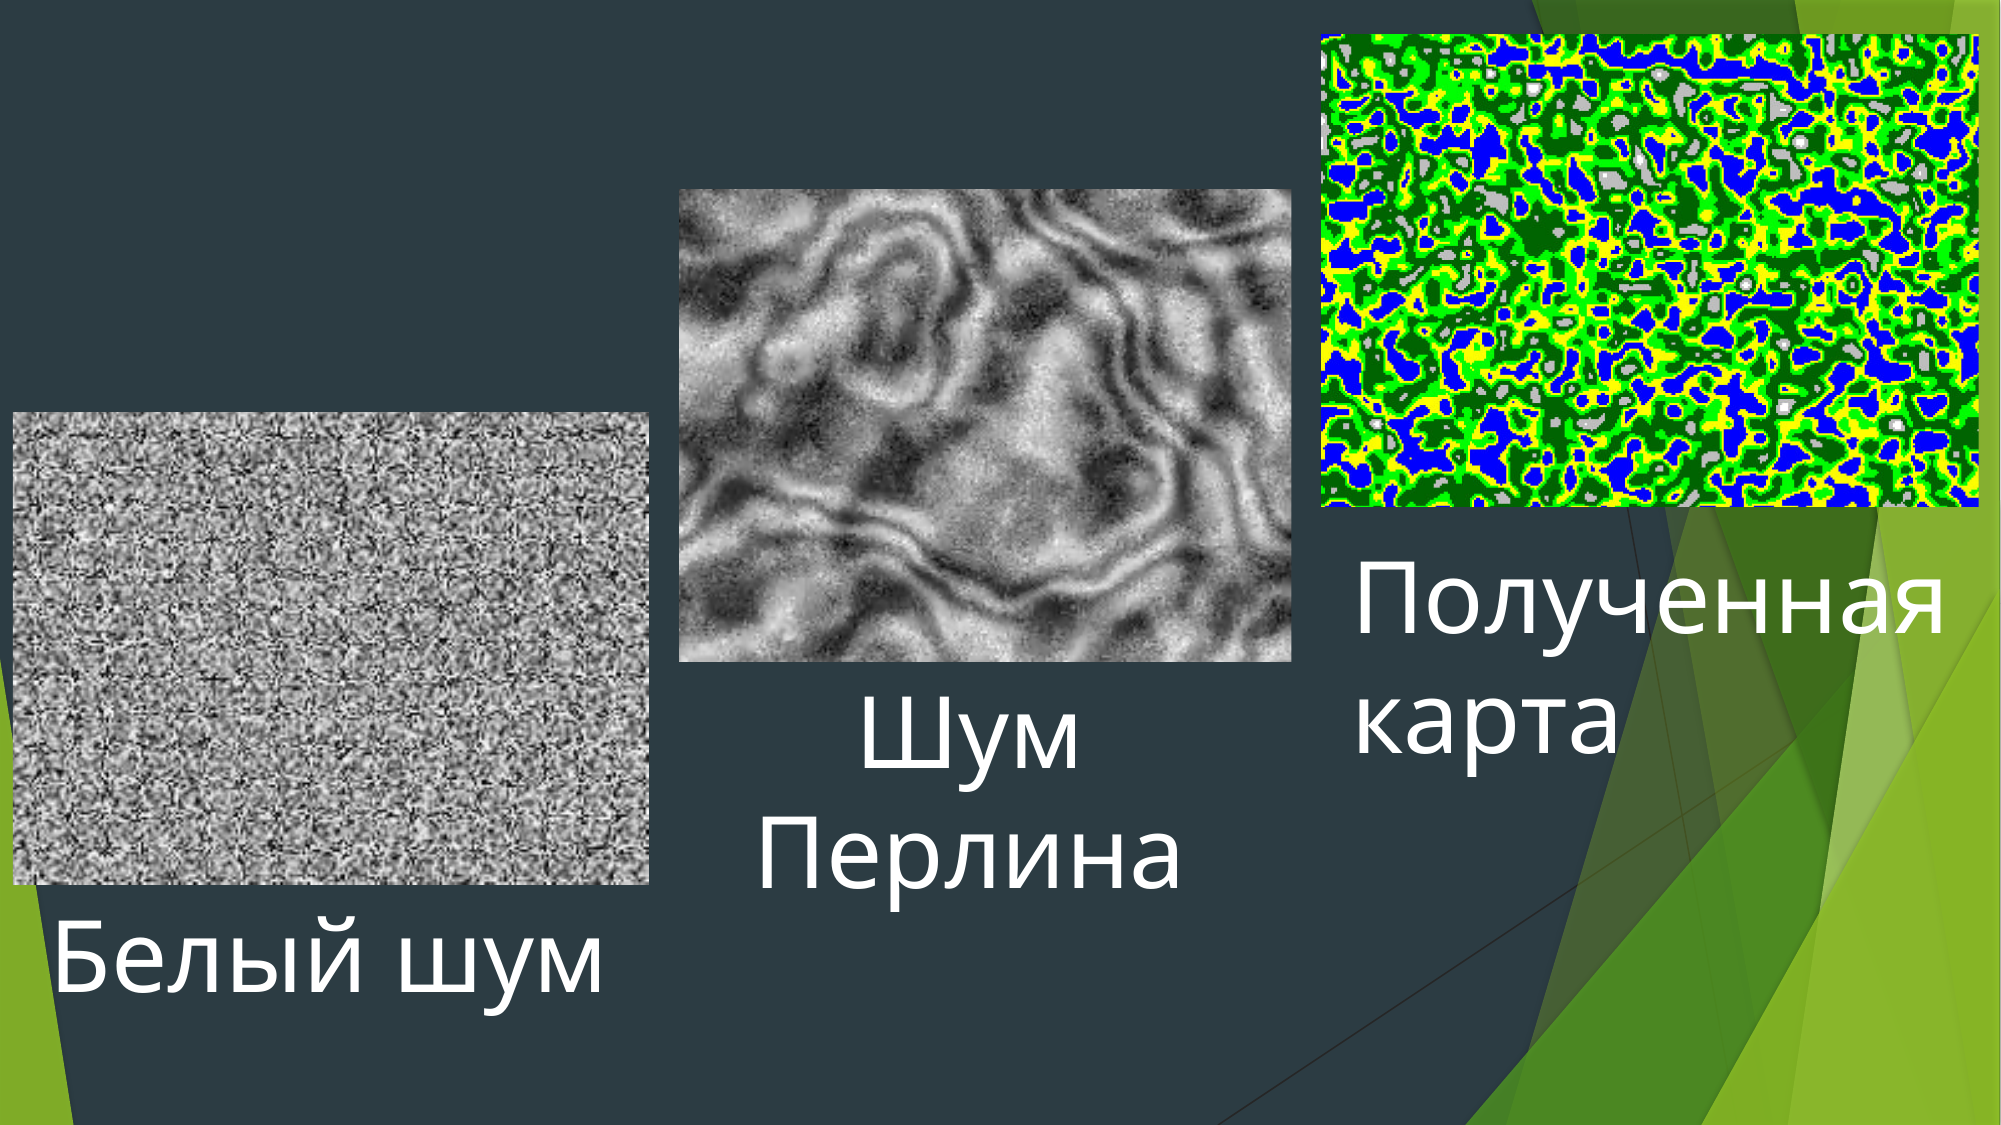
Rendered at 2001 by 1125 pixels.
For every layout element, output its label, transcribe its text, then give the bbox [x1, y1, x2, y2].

picture [12, 411, 650, 886]
picture [1320, 34, 1980, 508]
text_box Шум Перлина [663, 661, 1276, 917]
text_box Полученная карта [1336, 525, 1979, 781]
text_box Белый шум [10, 892, 648, 1020]
picture [678, 188, 1292, 663]
